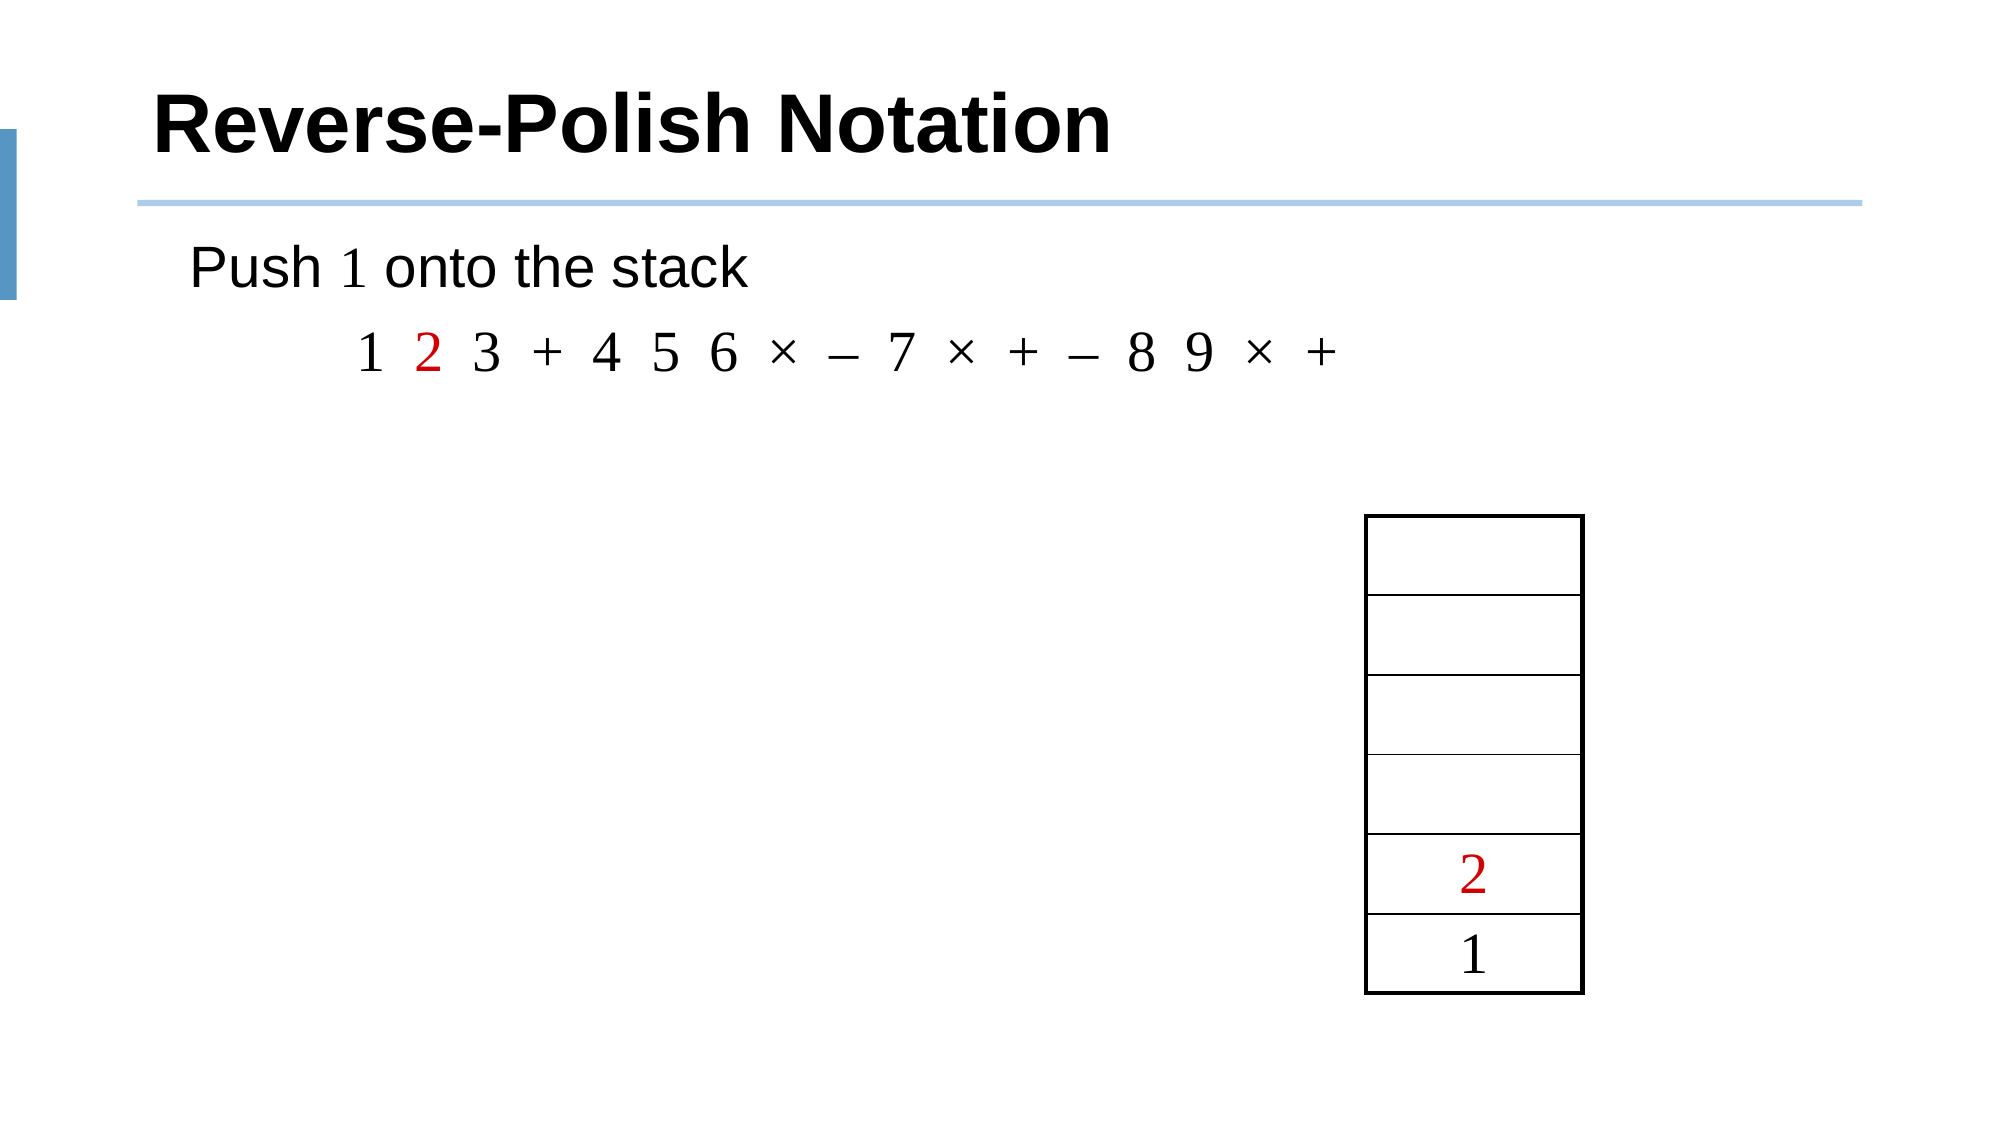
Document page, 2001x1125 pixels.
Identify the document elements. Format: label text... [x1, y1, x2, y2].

list Push 1 onto the stack 1 2 3 + 4 5 6 × – 7 × + – 8 9 × + [137, 229, 1863, 1014]
table_header [1368, 518, 1580, 594]
table_cell [1368, 755, 1580, 833]
table_cell [1368, 596, 1580, 674]
table_cell 1 [1368, 915, 1580, 991]
table_cell [1368, 676, 1580, 754]
table_cell 2 [1368, 835, 1580, 913]
title Reverse-Polish Notation [137, 42, 1863, 208]
